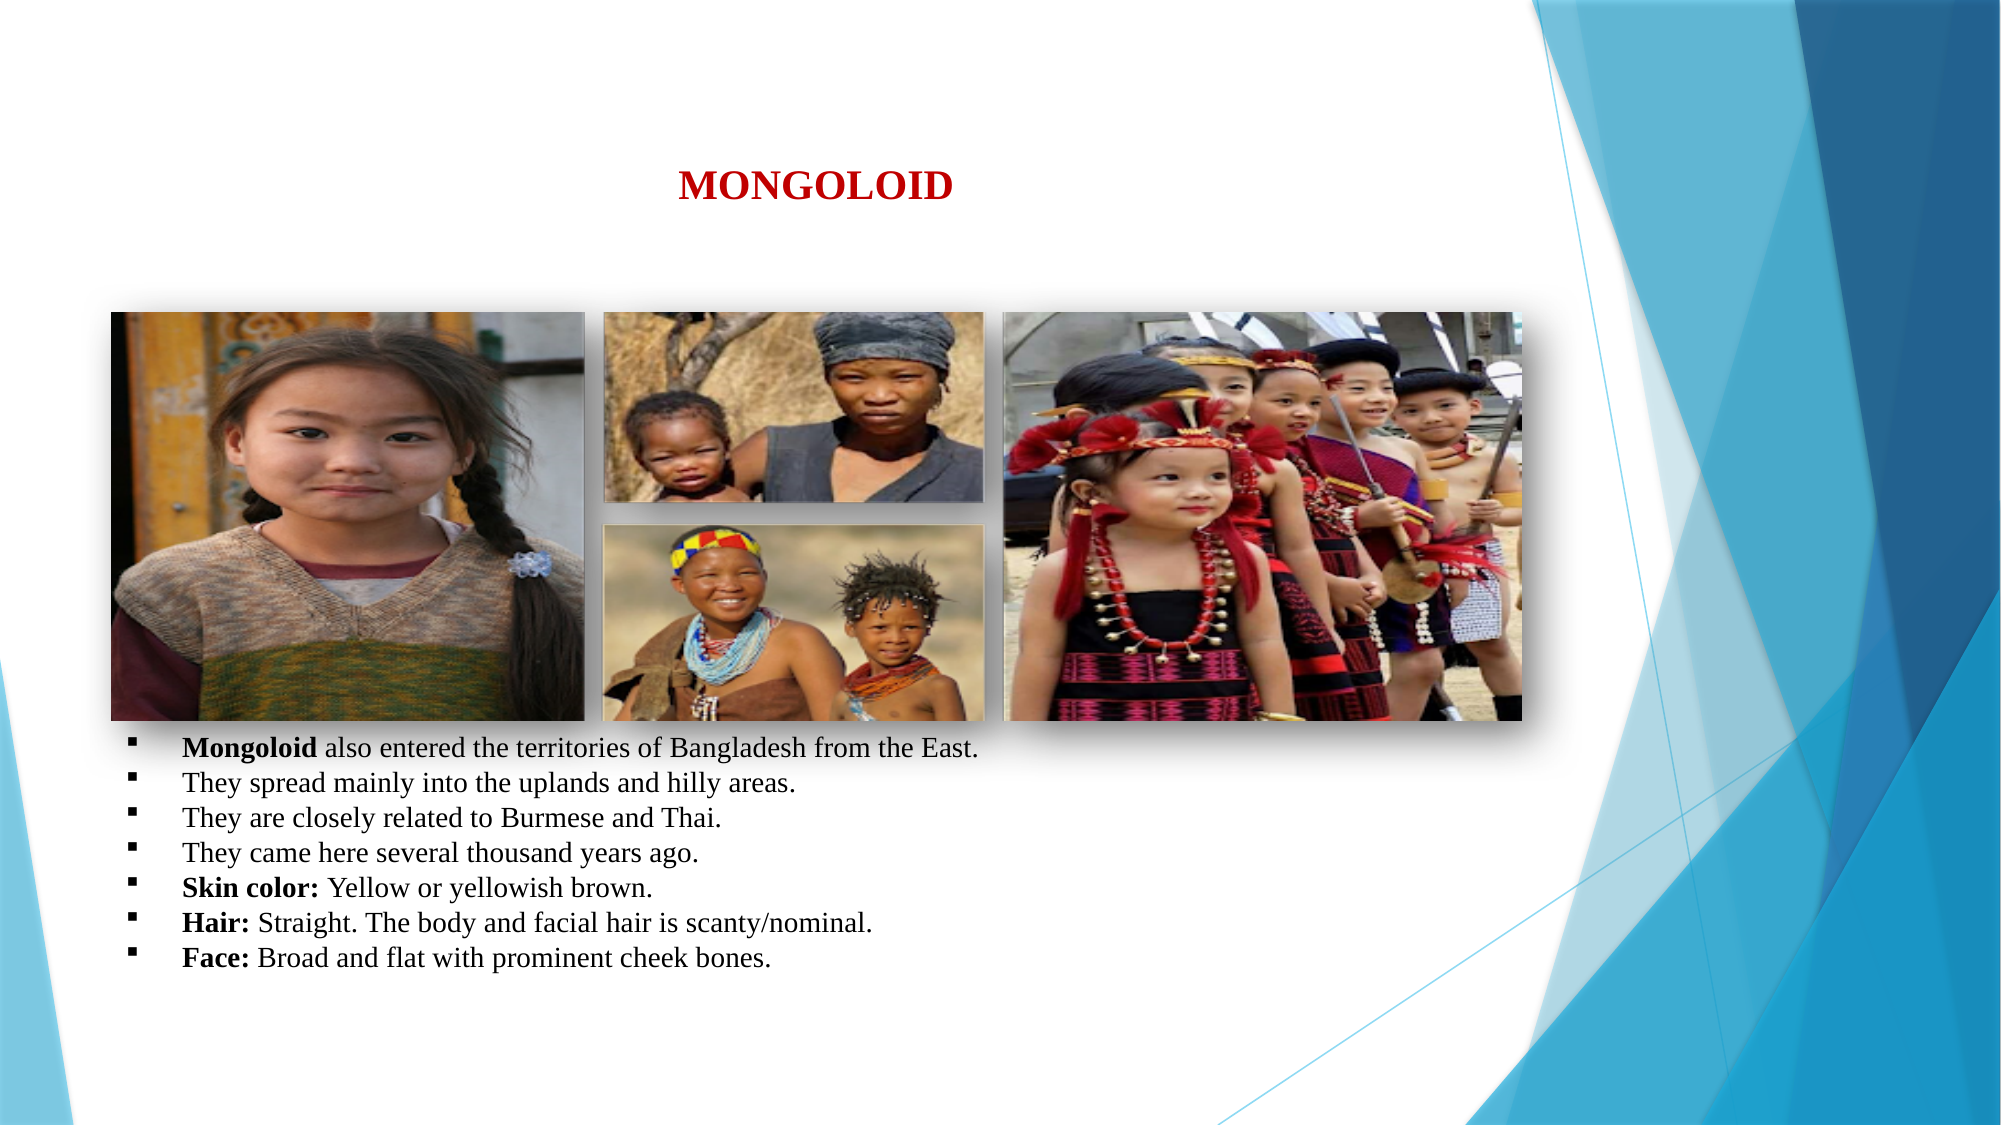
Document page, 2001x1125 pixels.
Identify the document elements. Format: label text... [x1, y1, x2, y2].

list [110, 311, 1522, 722]
text_box Mongoloid also entered the territories of Bangladesh from the East. They spread mainly into the uplands and hilly areas. They are closely related to Burmese and Thai. They came here several thousand years ago. Skin color: Yellow or yellowish brown. Hair: Straight. The body and facial hair is scanty/nominal. Face: Broad and flat with prominent cheek bones. [111, 729, 1522, 981]
title MONGOLOID [111, 99, 1522, 309]
